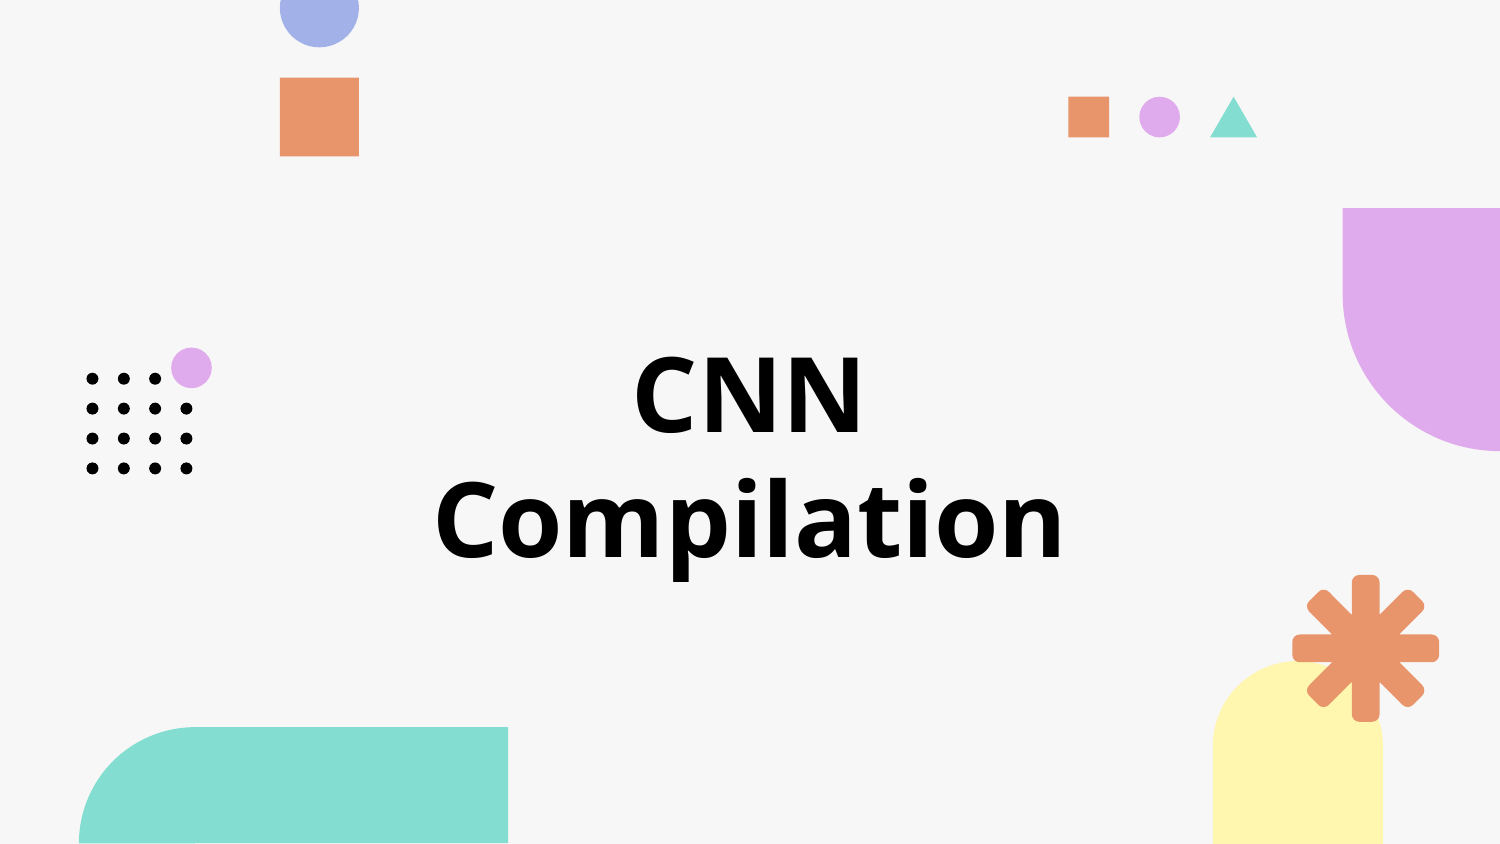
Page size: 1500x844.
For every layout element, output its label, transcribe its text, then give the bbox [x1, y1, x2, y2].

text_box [1212, 574, 1440, 844]
text_box [171, 347, 212, 388]
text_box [86, 372, 193, 475]
title CNN Compilation [341, 335, 1159, 594]
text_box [279, 0, 360, 157]
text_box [1068, 96, 1258, 138]
